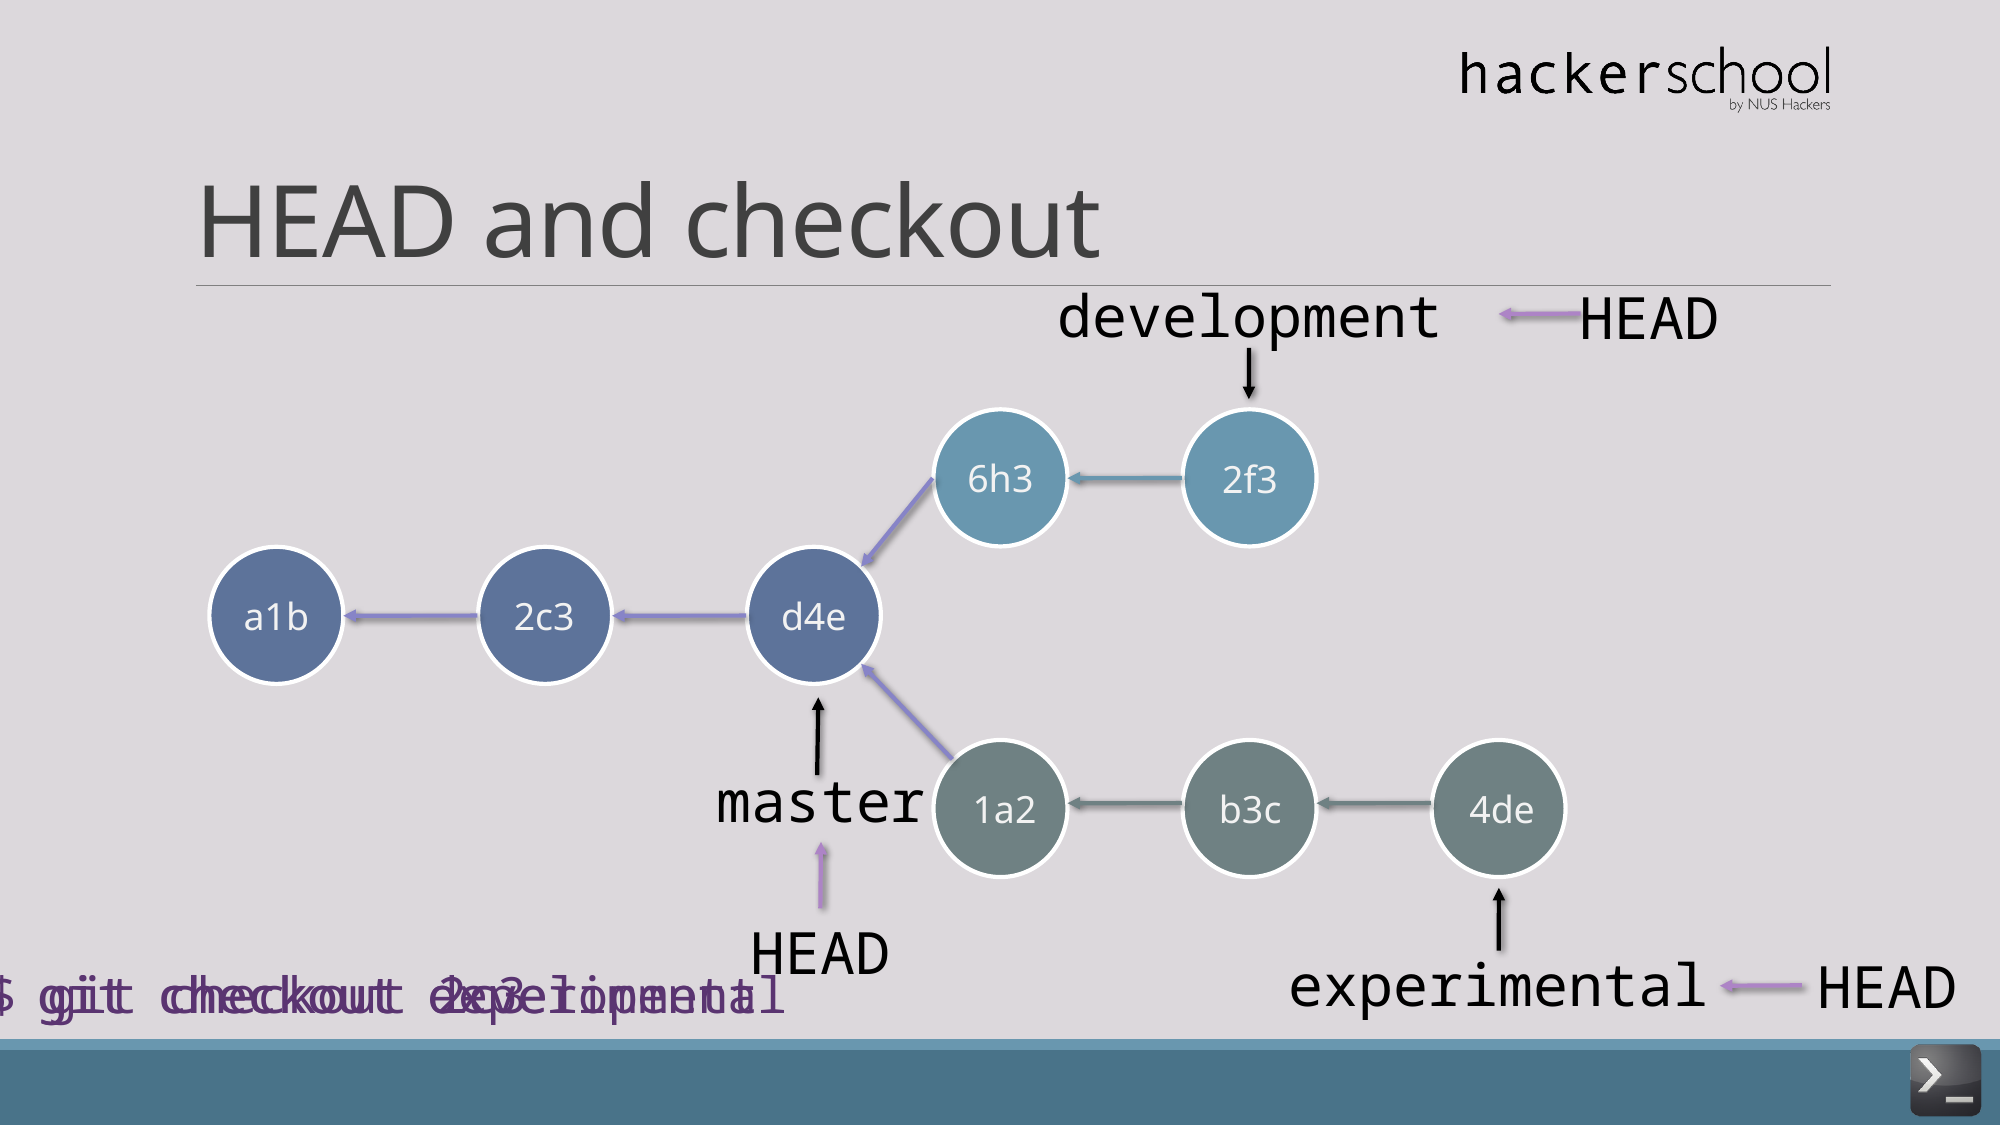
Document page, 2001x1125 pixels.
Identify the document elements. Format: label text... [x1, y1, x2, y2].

text_box HEAD [1808, 943, 1967, 1028]
text_box [612, 609, 747, 622]
text_box [1242, 347, 1256, 400]
text_box [343, 609, 478, 622]
text_box [814, 841, 828, 909]
text_box b3c [1204, 778, 1297, 838]
text_box 4de [1454, 778, 1550, 838]
text_box [1492, 887, 1506, 951]
text_box d4e [766, 585, 862, 645]
text_box [1316, 796, 1431, 810]
text_box [476, 544, 615, 687]
text_box 2f3 [1207, 448, 1293, 509]
text_box HEAD [1570, 285, 1728, 359]
text_box [1498, 307, 1581, 321]
text_box [1180, 407, 1319, 549]
text_box HEAD [741, 909, 899, 994]
text_box 1a2 [957, 778, 1052, 838]
text_box a1b [228, 585, 324, 645]
text_box [1429, 737, 1568, 880]
picture [1461, 46, 1831, 113]
title HEAD and checkout [180, 47, 1830, 285]
text_box development [1058, 285, 1441, 357]
text_box $ git checkout 2c3 [0, 955, 542, 1031]
text_box [861, 663, 954, 761]
text_box 6h3 [952, 447, 1049, 508]
text_box experimental [1291, 940, 1706, 1026]
text_box [1067, 471, 1182, 485]
text_box $ git checkout experimental [542, 955, 803, 1031]
picture [1904, 1039, 1987, 1121]
text_box [931, 407, 1070, 549]
text_box [861, 476, 935, 567]
text_box [207, 544, 346, 687]
text_box [811, 697, 825, 776]
text_box [1719, 979, 1802, 992]
text_box [1180, 737, 1319, 880]
text_box [1067, 796, 1182, 810]
text_box 2c3 [498, 585, 590, 645]
text_box [744, 544, 883, 687]
text_box master [710, 756, 932, 841]
text_box [931, 737, 1070, 880]
